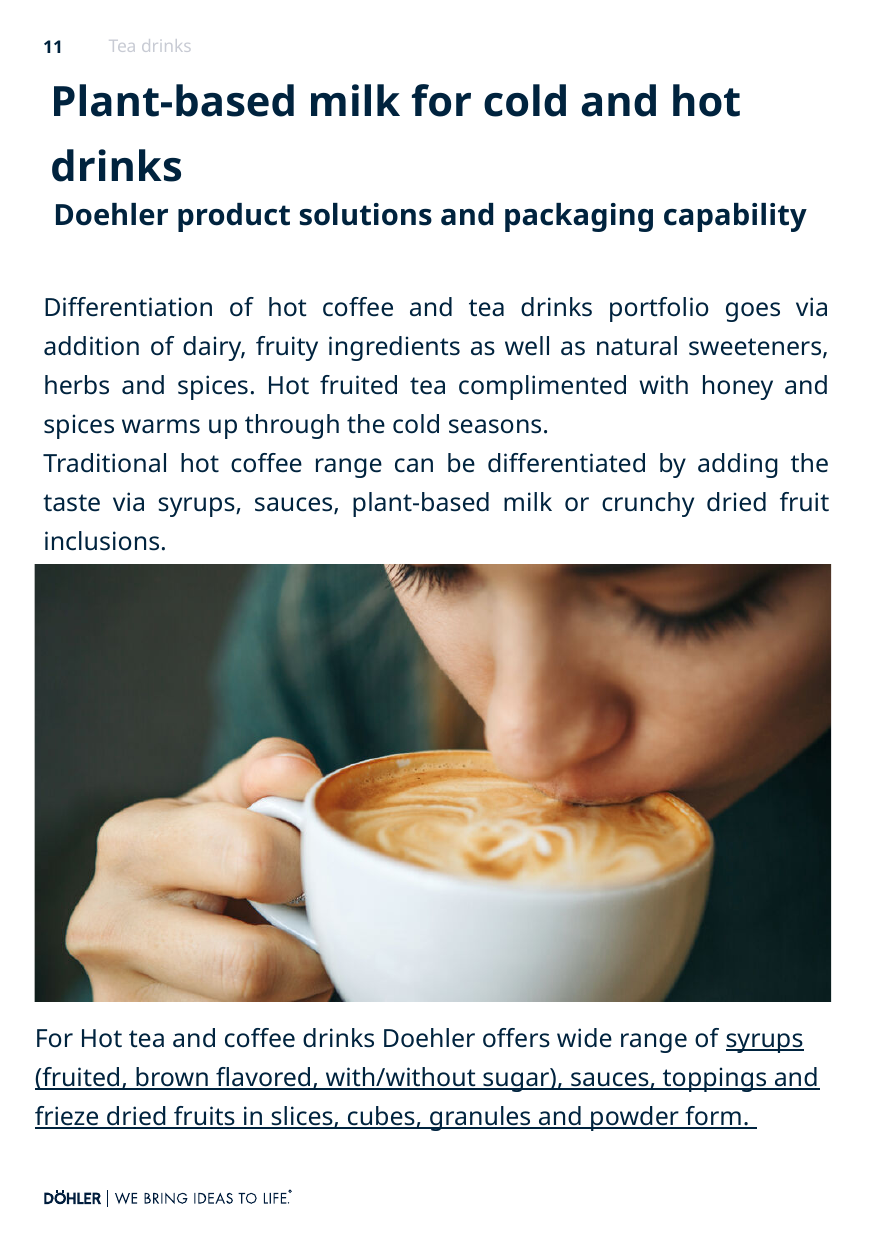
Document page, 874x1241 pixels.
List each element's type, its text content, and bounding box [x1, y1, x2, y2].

picture [34, 564, 832, 1002]
list Doehler product solutions and packaging capability [53, 185, 841, 273]
list Plant-based milk for cold and hot drinks [50, 59, 834, 183]
list Tea drinks [108, 35, 831, 57]
list Differentiation of hot coffee and tea drinks portfolio goes via addition of dairy, fruity ingredients as well as natural sweeteners, herbs and spices. Hot fruited tea complimented with honey and spices warms up through the cold seasons. Traditional hot coffee range can be differentiated by adding the taste via syrups, sauces, plant-based milk or crunchy dried fruit inclusions. [43, 282, 831, 554]
text_box For Hot tea and coffee drinks Doehler offers wide range of syrups (fruited, brown flavored, with/without sugar), sauces, toppings and frieze dried fruits in slices, cubes, granules and powder form. [34, 1013, 840, 1131]
